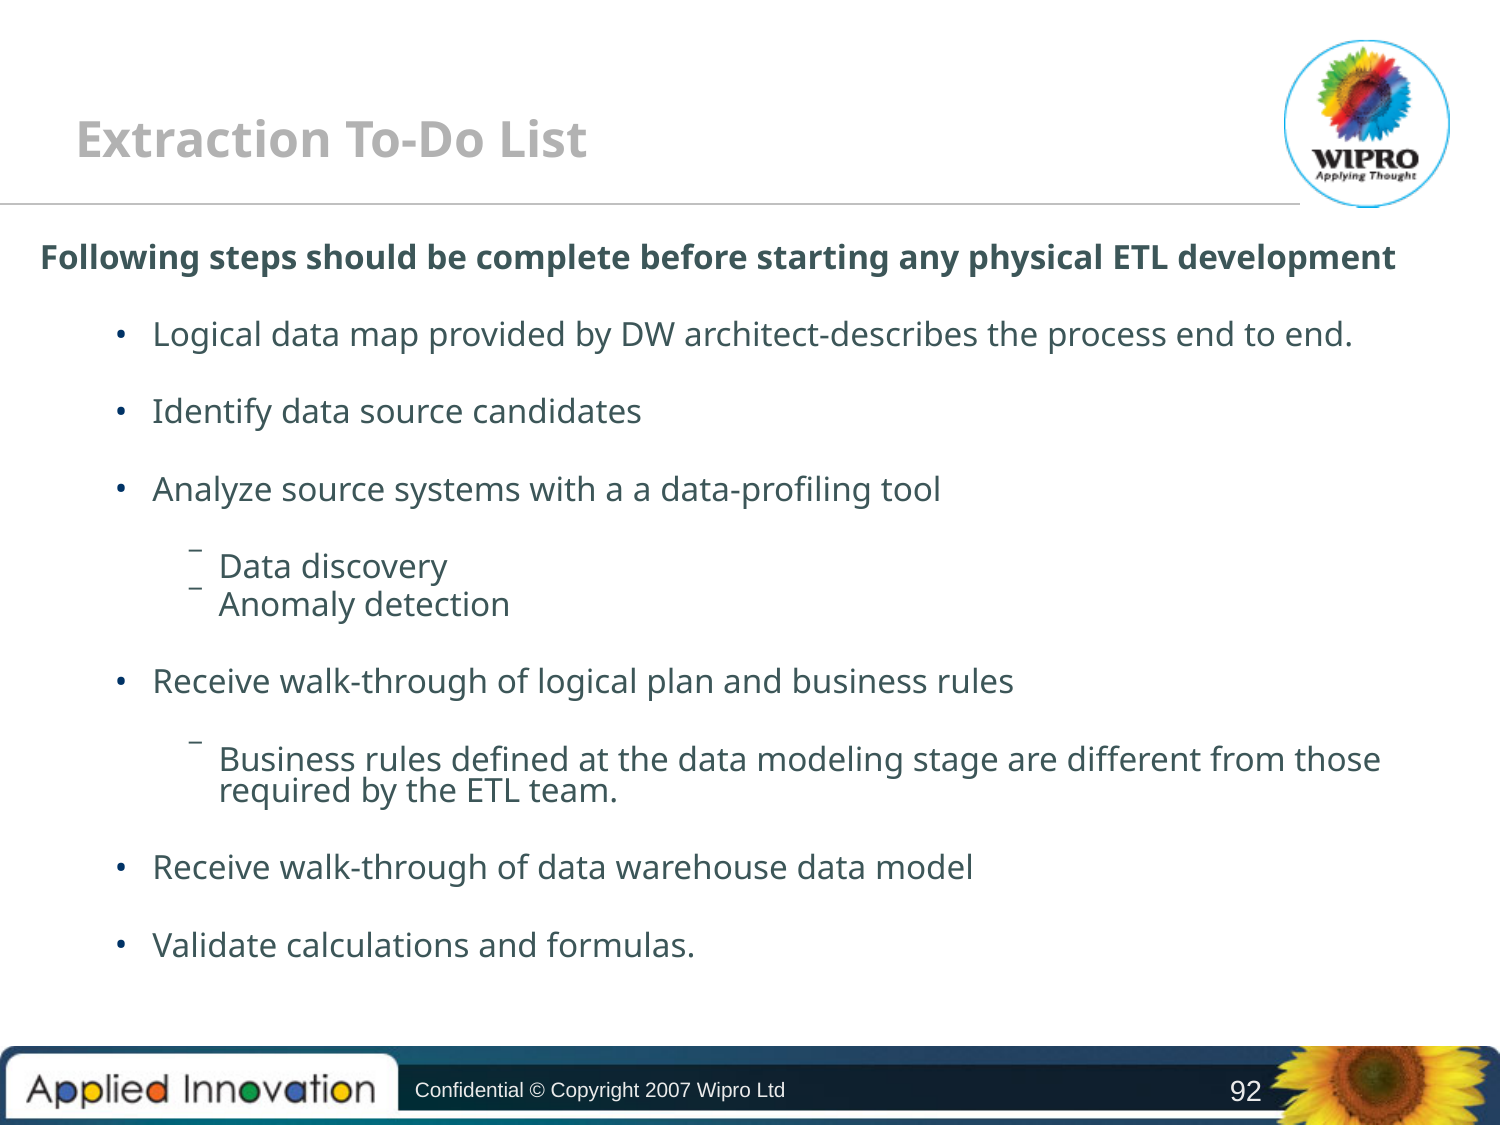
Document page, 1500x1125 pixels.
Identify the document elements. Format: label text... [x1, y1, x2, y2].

list Following steps should be complete before starting any physical ETL development Logical data map provided by DW architect-describes the process end to end. Identify data source candidates Analyze source systems with a a data-profiling tool Data discovery Anomaly detection Receive walk-through of logical plan and business rules Business rules defined at the data modeling stage are different from those required by the ETL team. Receive walk-through of data warehouse data model Validate calculations and formulas. [24, 200, 1475, 1038]
footer Confidential © Copyright 2007 Wipro Ltd [399, 1057, 975, 1121]
text_box Extraction To-Do List [0, 24, 1325, 175]
picture [0, 1046, 1500, 1125]
picture [1284, 37, 1450, 200]
